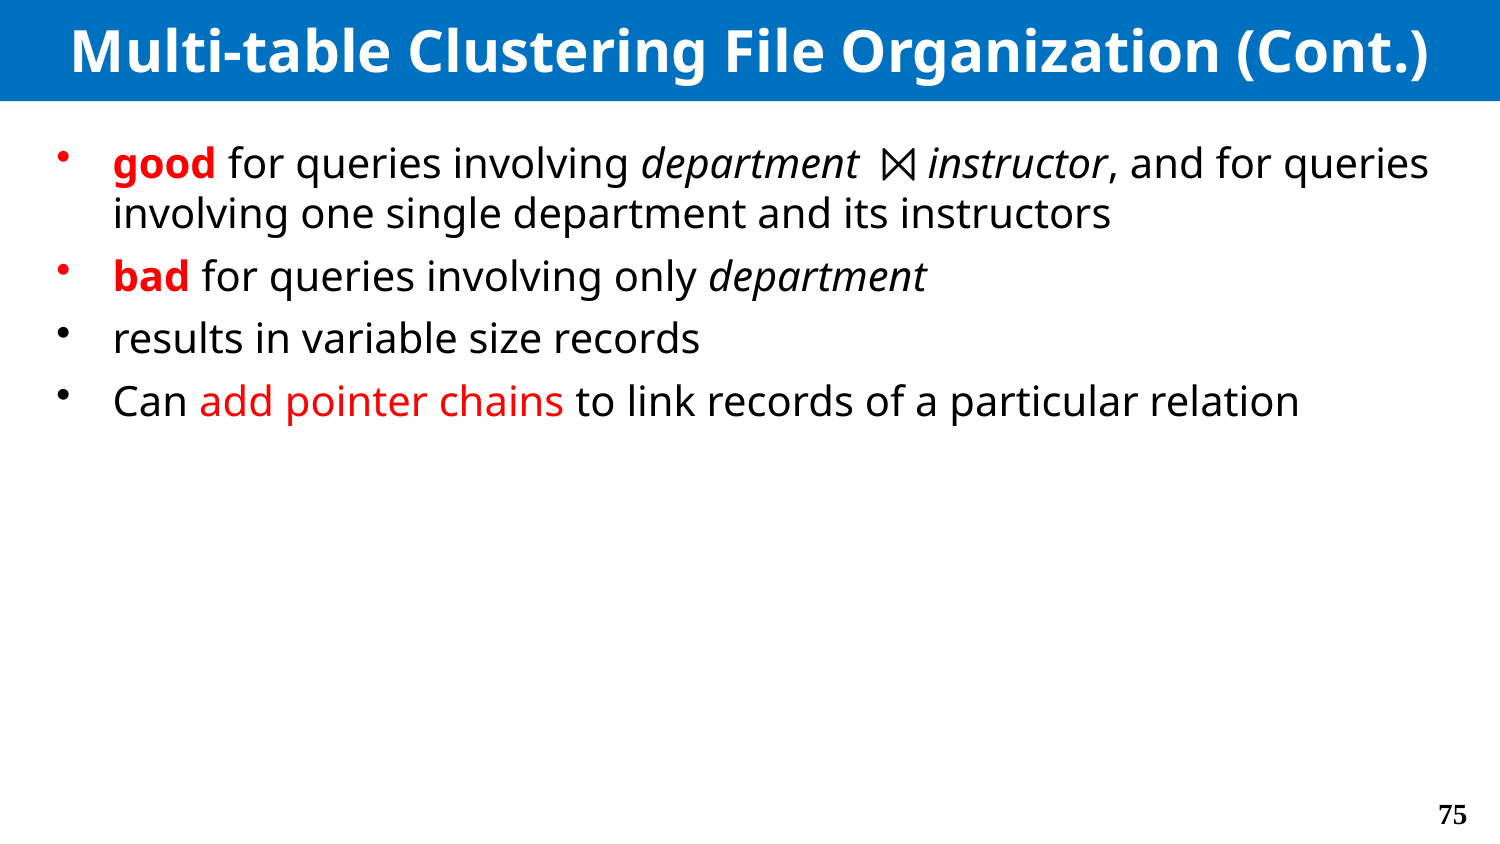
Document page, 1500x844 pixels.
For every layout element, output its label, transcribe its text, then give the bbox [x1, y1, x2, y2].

title Multi-table Clustering File Organization (Cont.) [0, 0, 1500, 102]
list good for queries involving department ⨝ instructor, and for queries involving one single department and its instructors bad for queries involving only department results in variable size records Can add pointer chains to link records of a particular relation [41, 129, 1471, 754]
